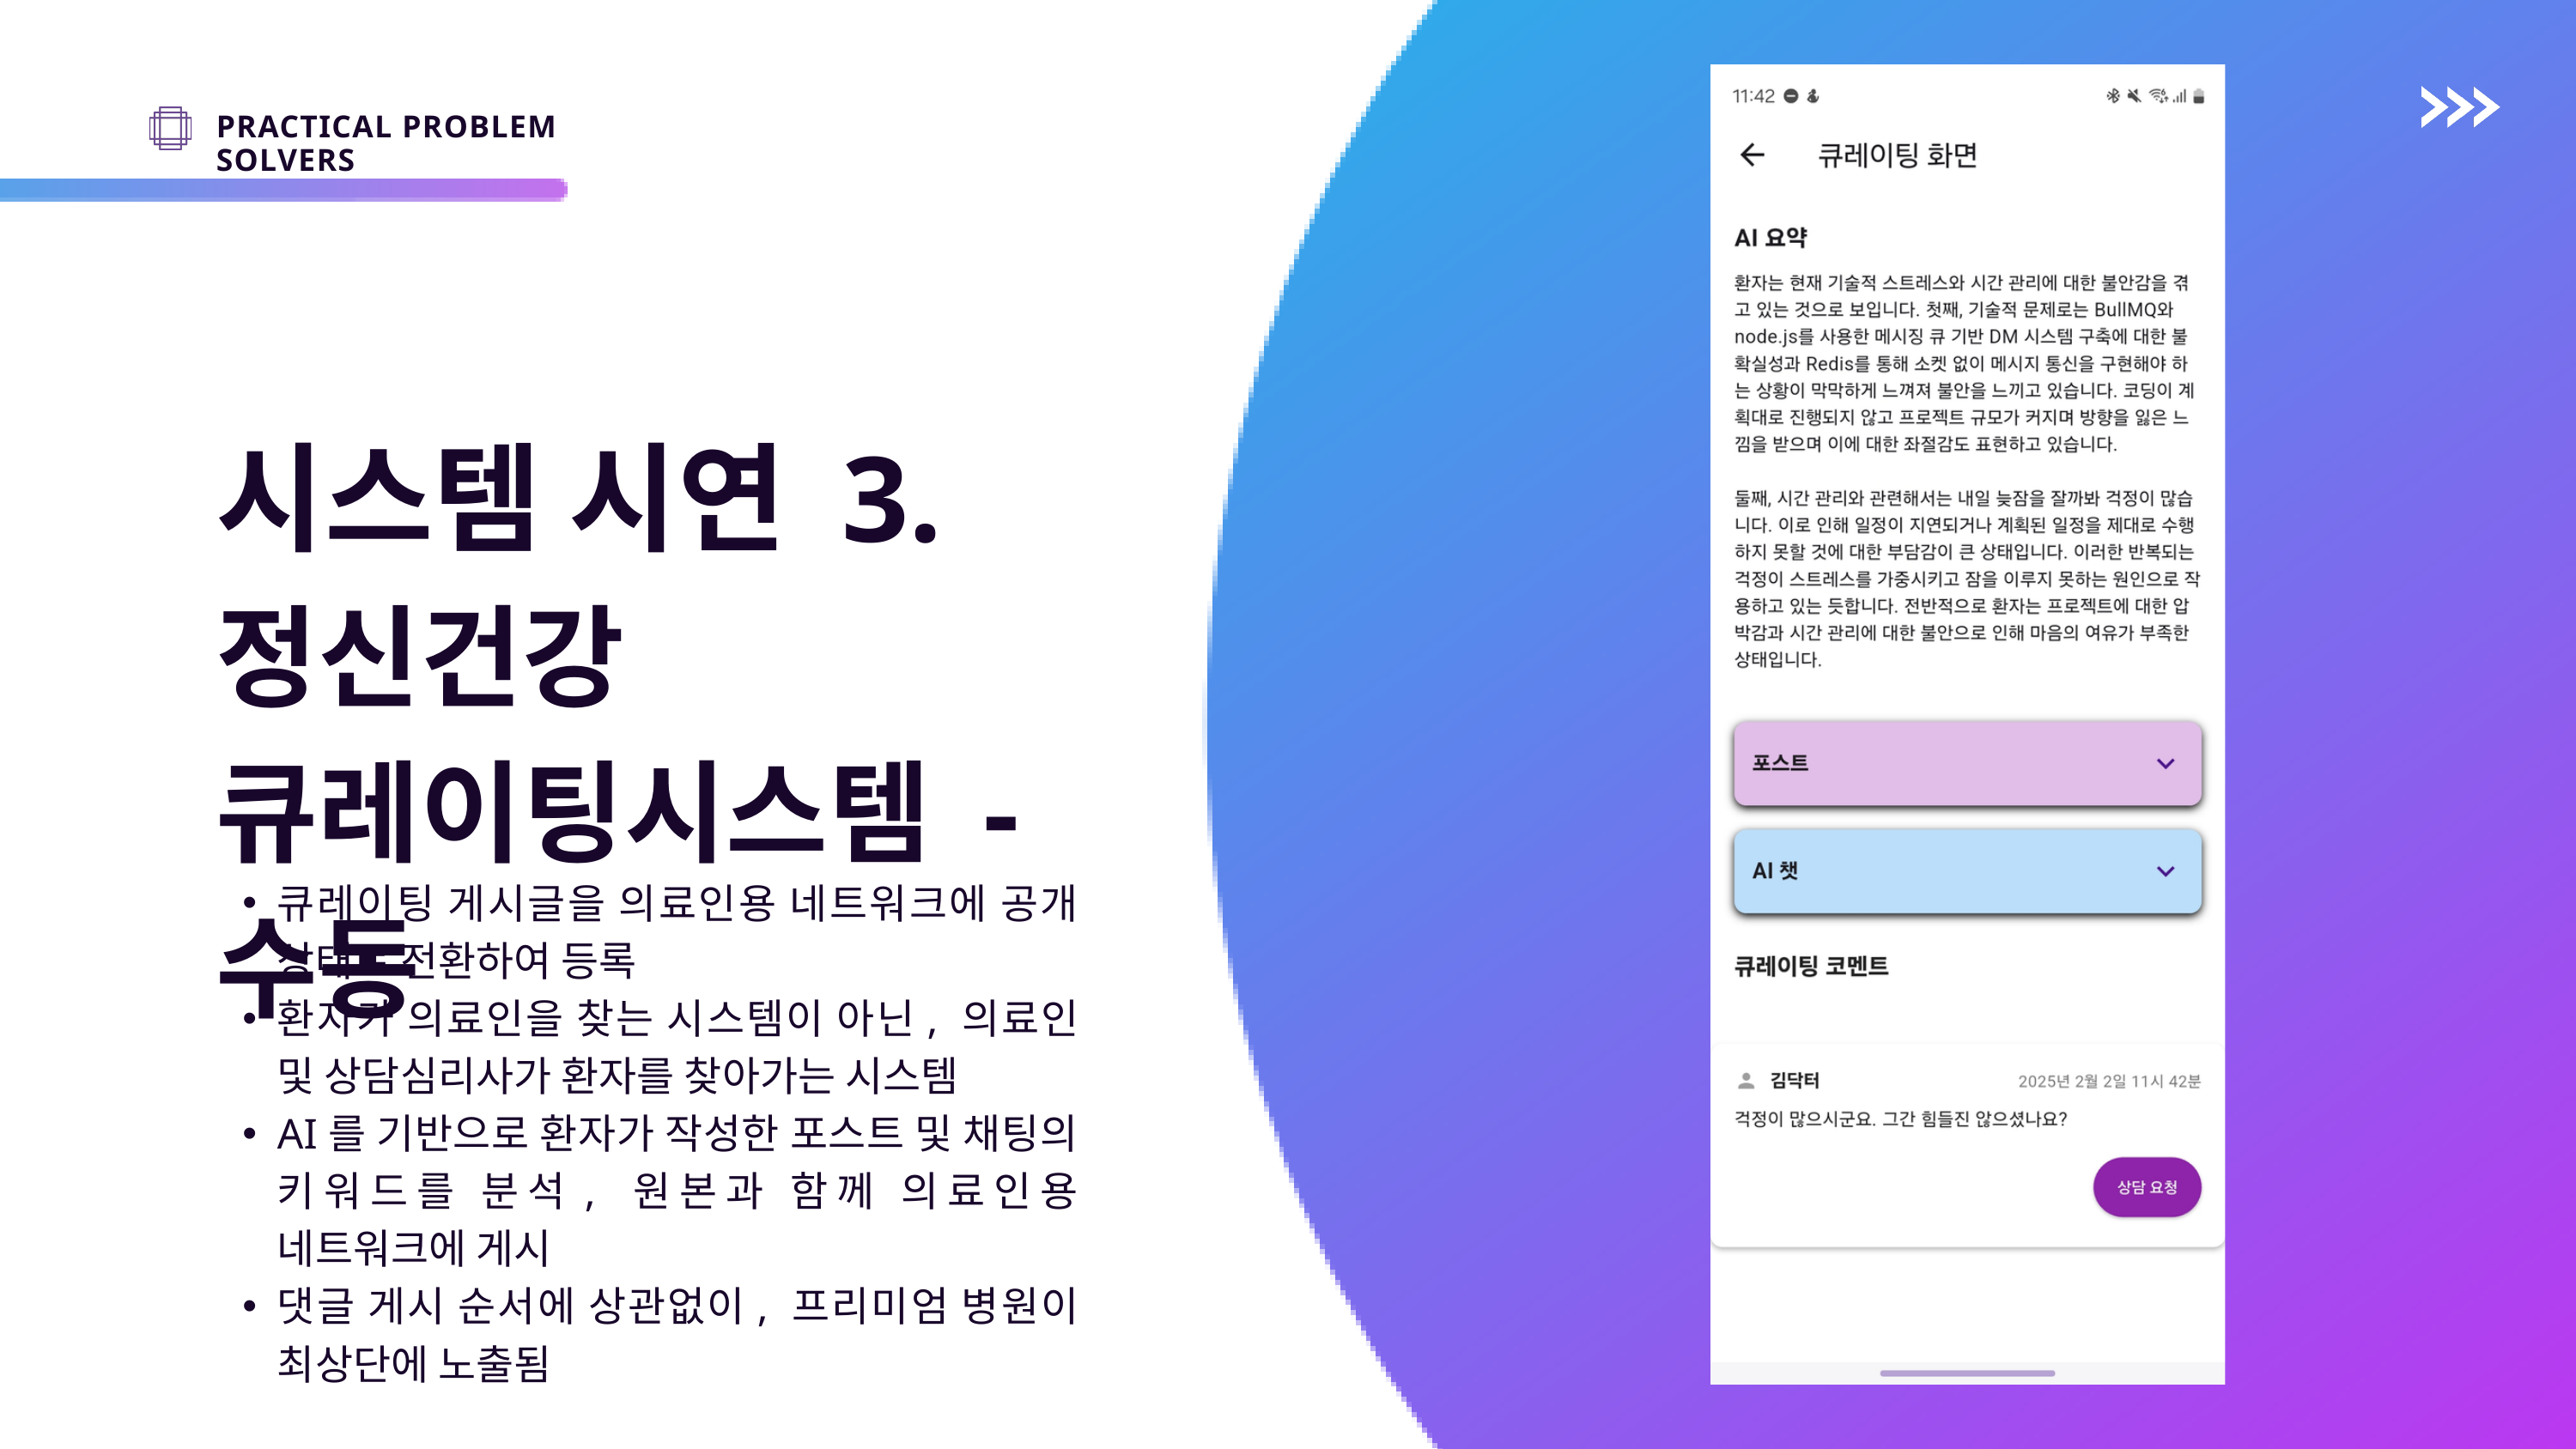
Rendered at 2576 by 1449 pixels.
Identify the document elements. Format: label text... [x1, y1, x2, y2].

text_box [1710, 64, 2226, 1385]
text_box [1193, 0, 2576, 1449]
text_box 시스템 시연 3. 정신건강 큐레이팅시스템 - 수동 [216, 399, 1147, 1031]
text_box PRACTICAL PROBLEM SOLVERS [216, 110, 644, 178]
text_box [149, 106, 192, 150]
text_box [0, 179, 568, 202]
text_box [2421, 86, 2500, 129]
text_box 큐레이팅 게시글을 의료인용 네트워크에 공개 상태로 전환하여 등록 환자가 의료인을 찾는 시스템이 아닌, 의료인 및 상담심리사가 환자를 찾아가는 시스템 AI를 기반으로 환자가 작성한 포스트 및 채팅의 키워드를 분석, 원본과 함께 의료인용 네트워크에 게시 댓글 게시 순서에 상관없이, 프리미엄 병원이 최상단에 노출됨 [207, 869, 1079, 1388]
